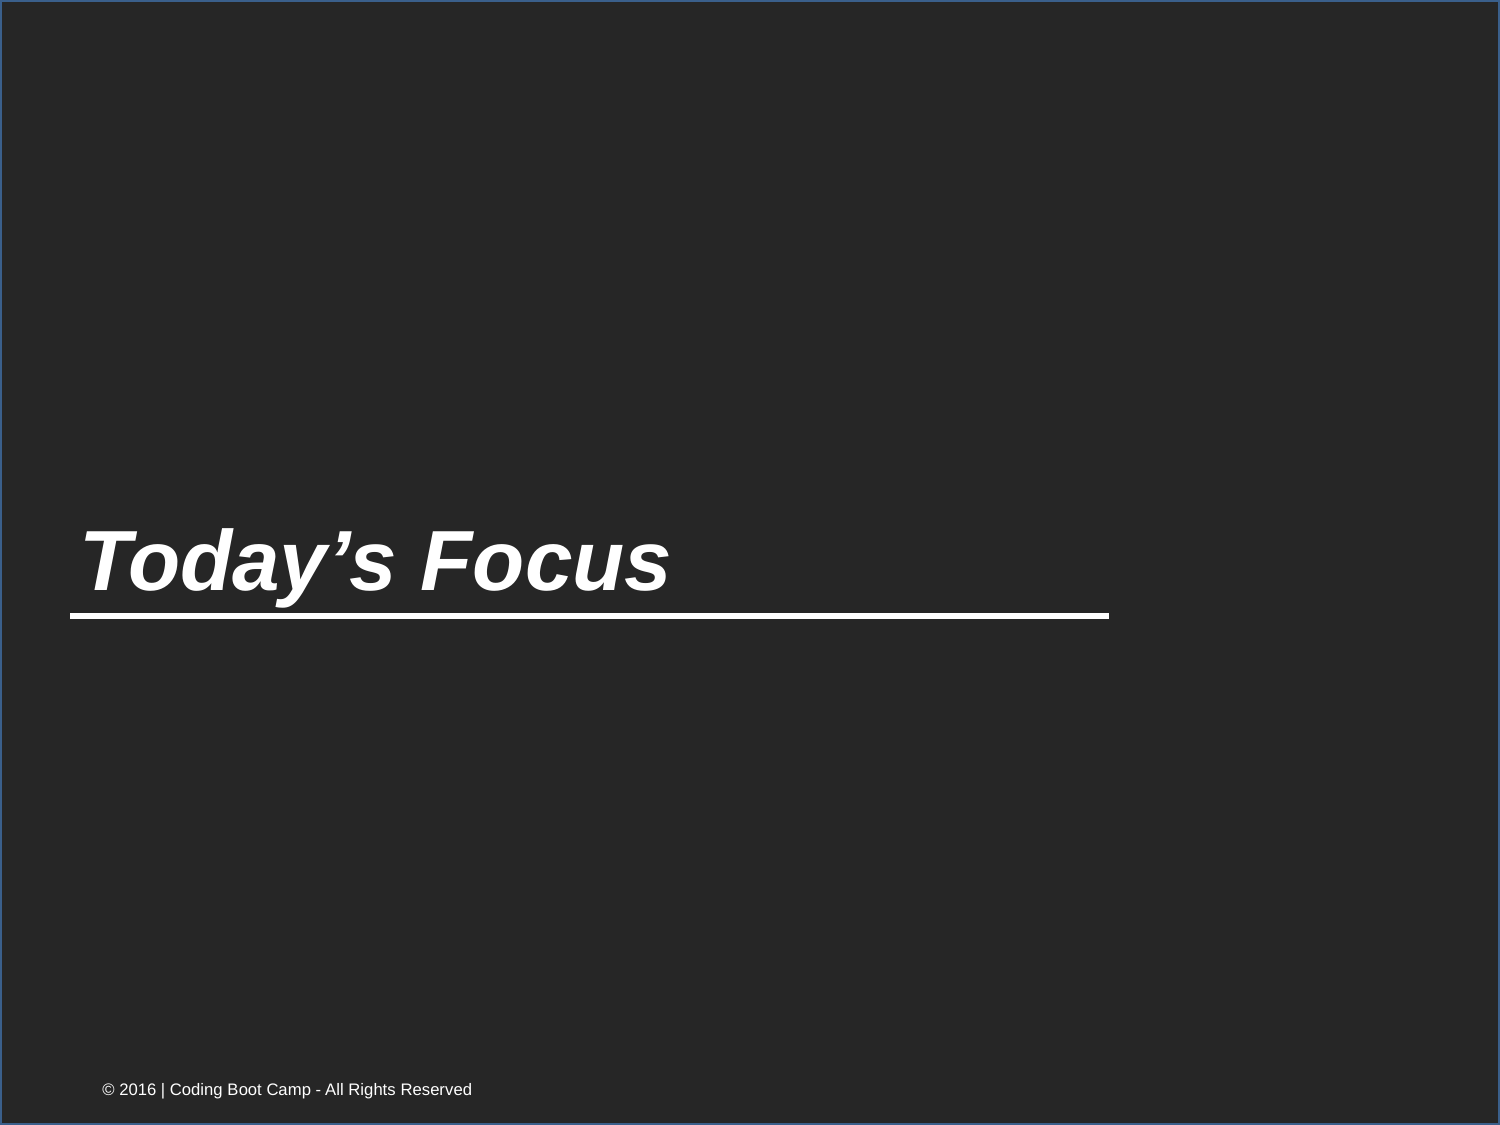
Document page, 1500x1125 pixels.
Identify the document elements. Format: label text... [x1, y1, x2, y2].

title Today’s Focus [64, 484, 1415, 628]
